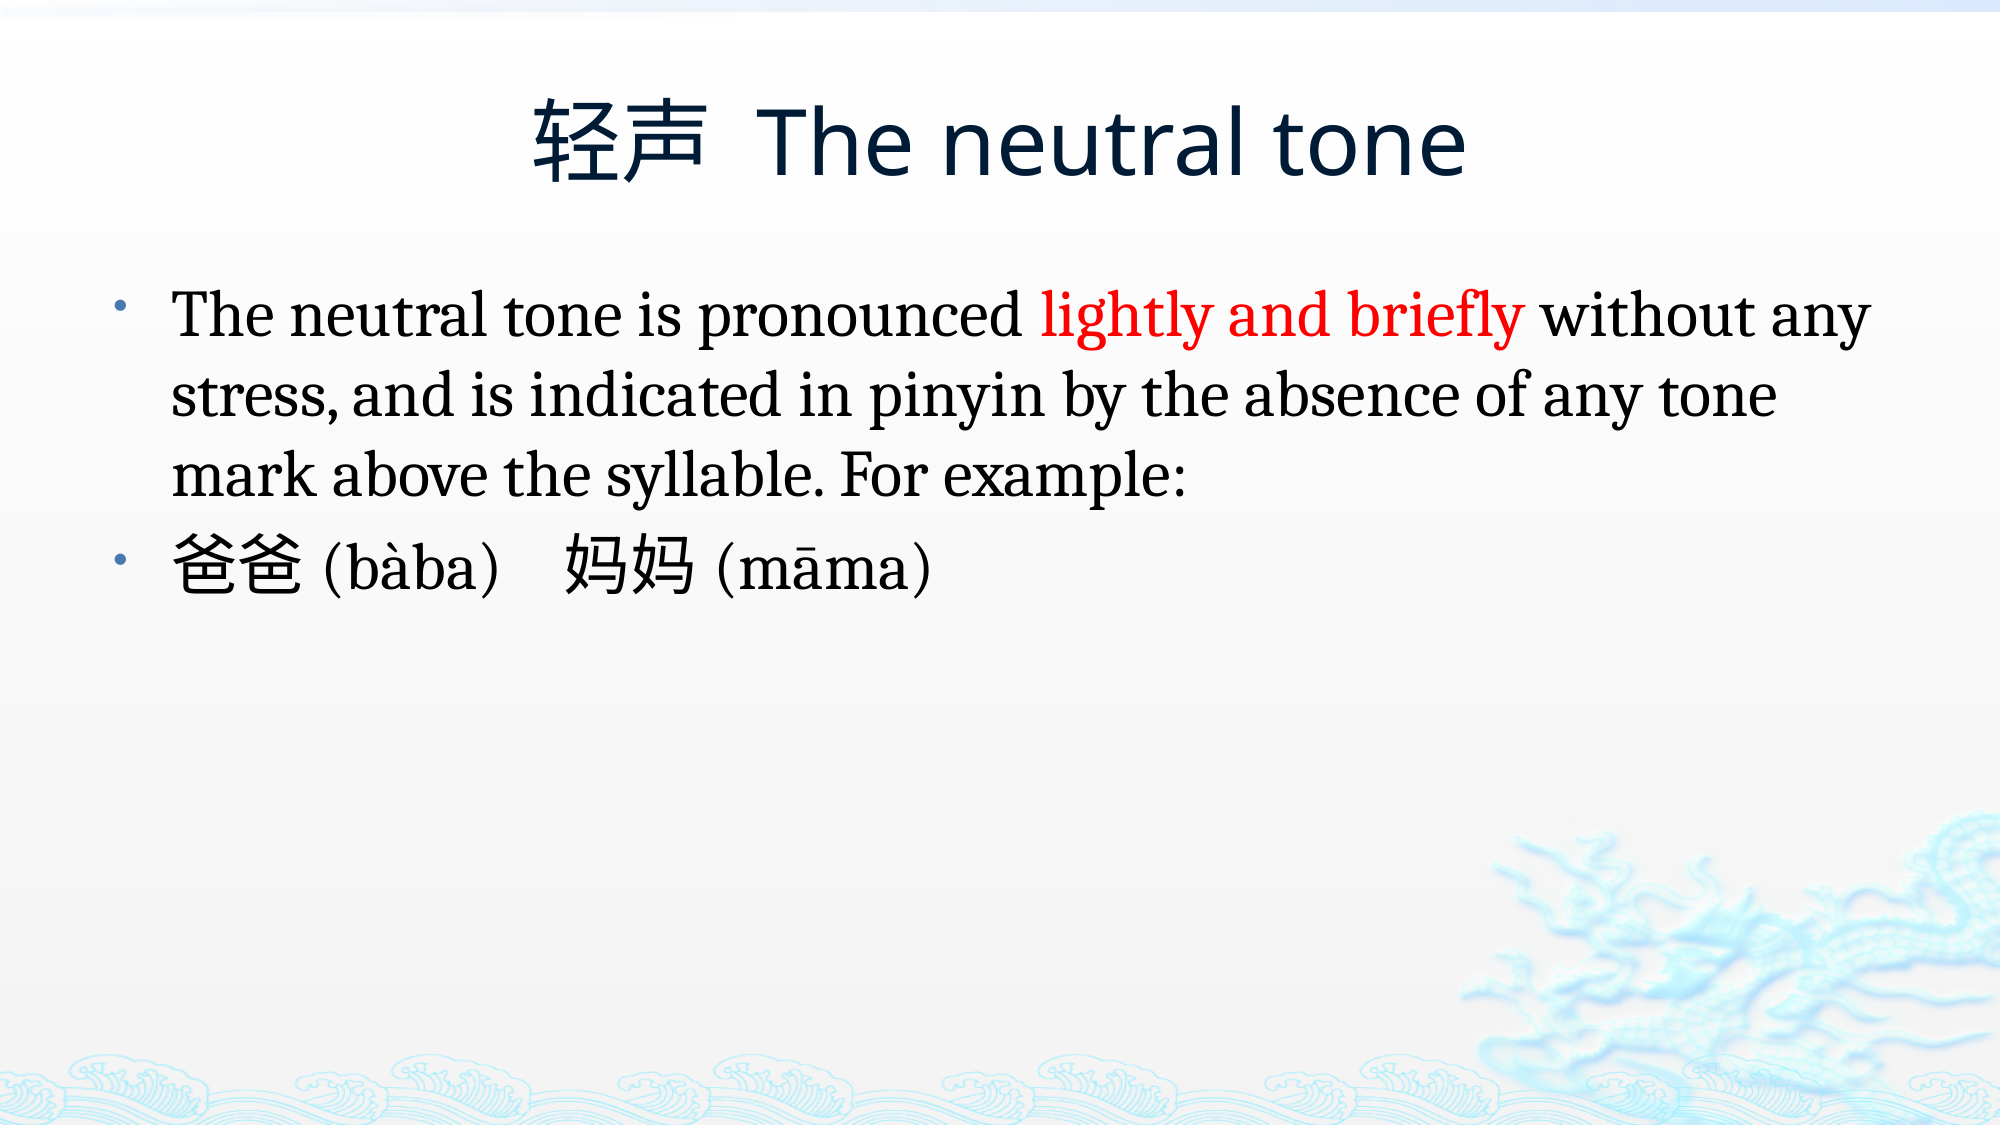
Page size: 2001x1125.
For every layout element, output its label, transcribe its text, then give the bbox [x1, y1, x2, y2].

title 轻声 The neutral tone [99, 45, 1900, 233]
list The neutral tone is pronounced lightly and briefly without any stress, and is indicated in pinyin by the absence of any tone mark above the syllable. For example: 爸爸(bàba) 妈妈(māma) [99, 262, 1900, 1005]
